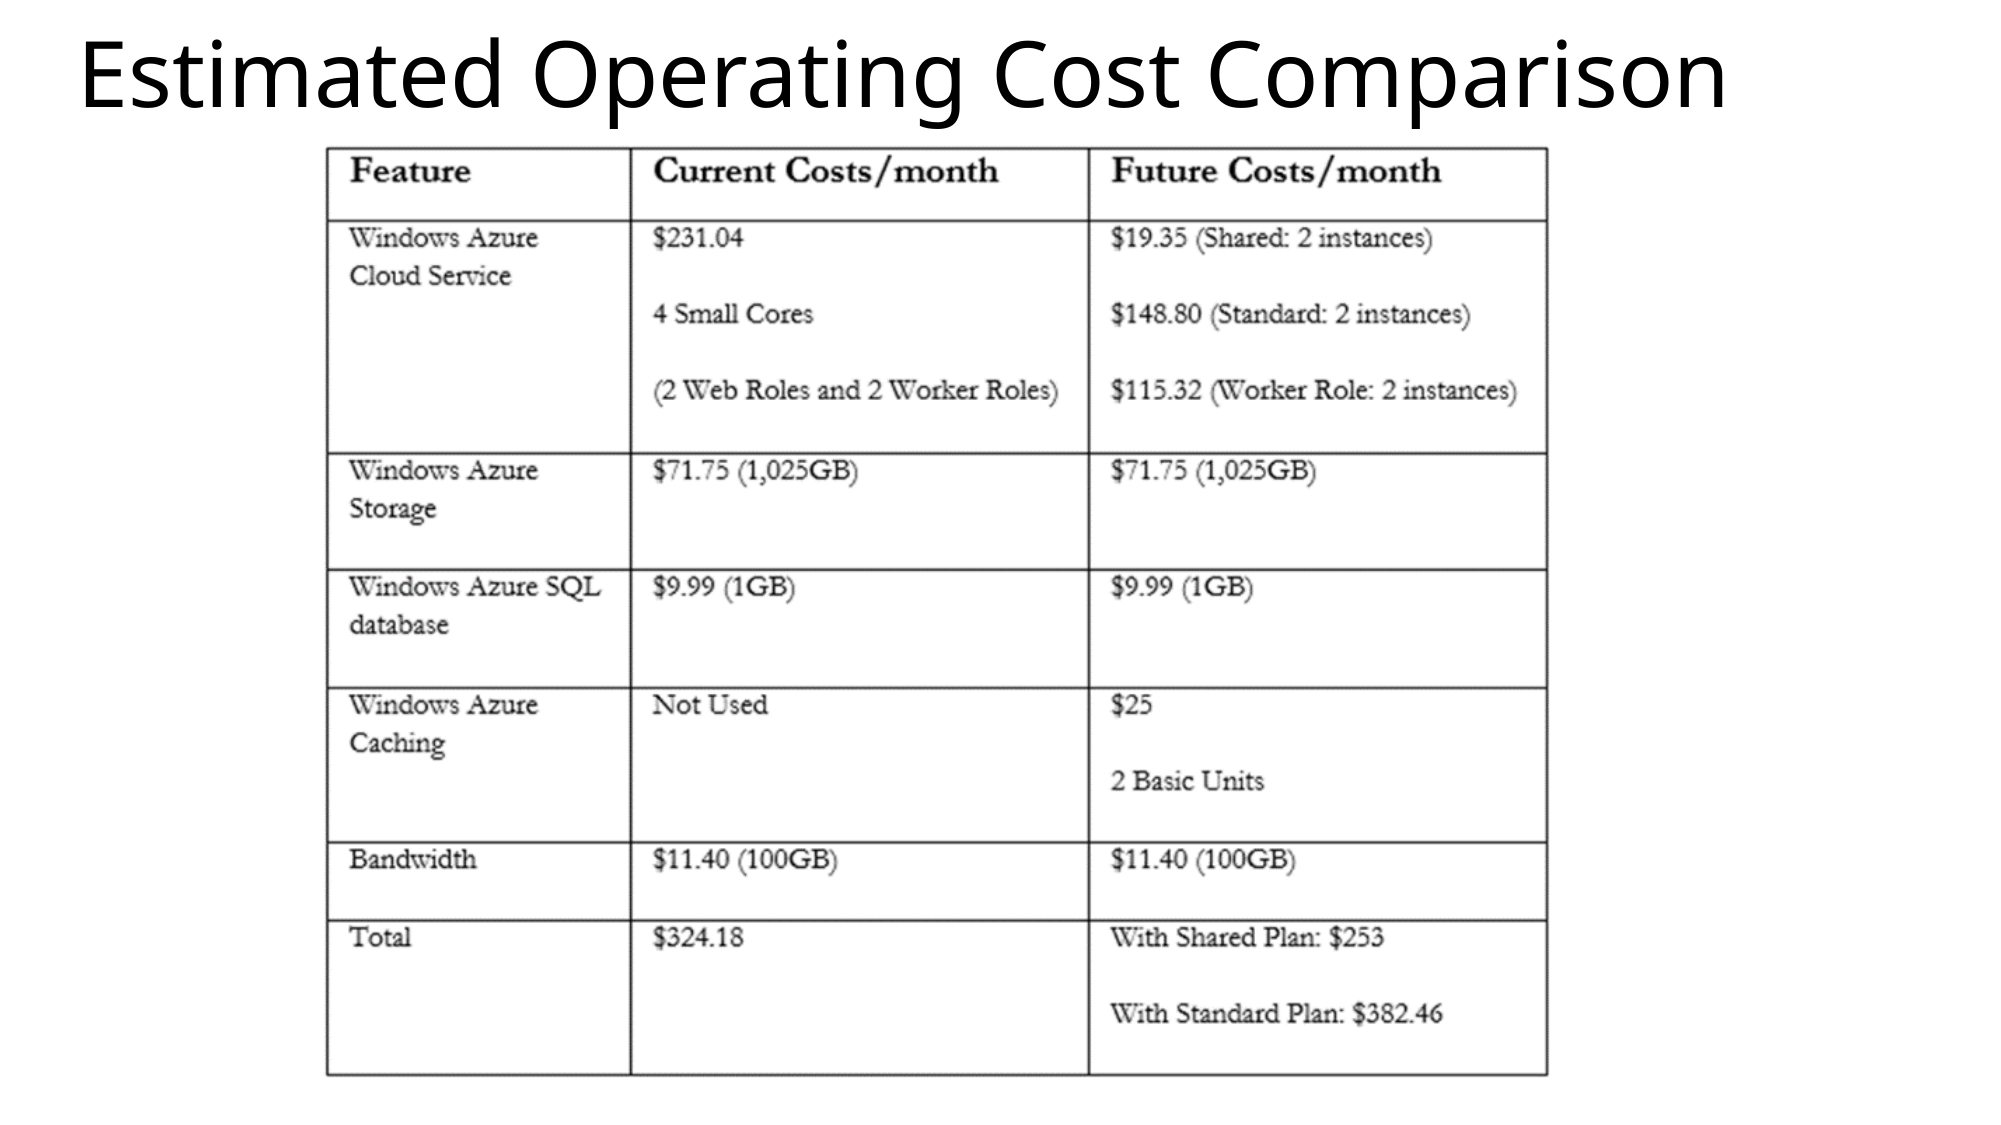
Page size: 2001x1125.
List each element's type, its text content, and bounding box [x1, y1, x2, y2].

picture [318, 142, 1552, 1080]
title Estimated Operating Cost Comparison [62, 29, 1953, 205]
